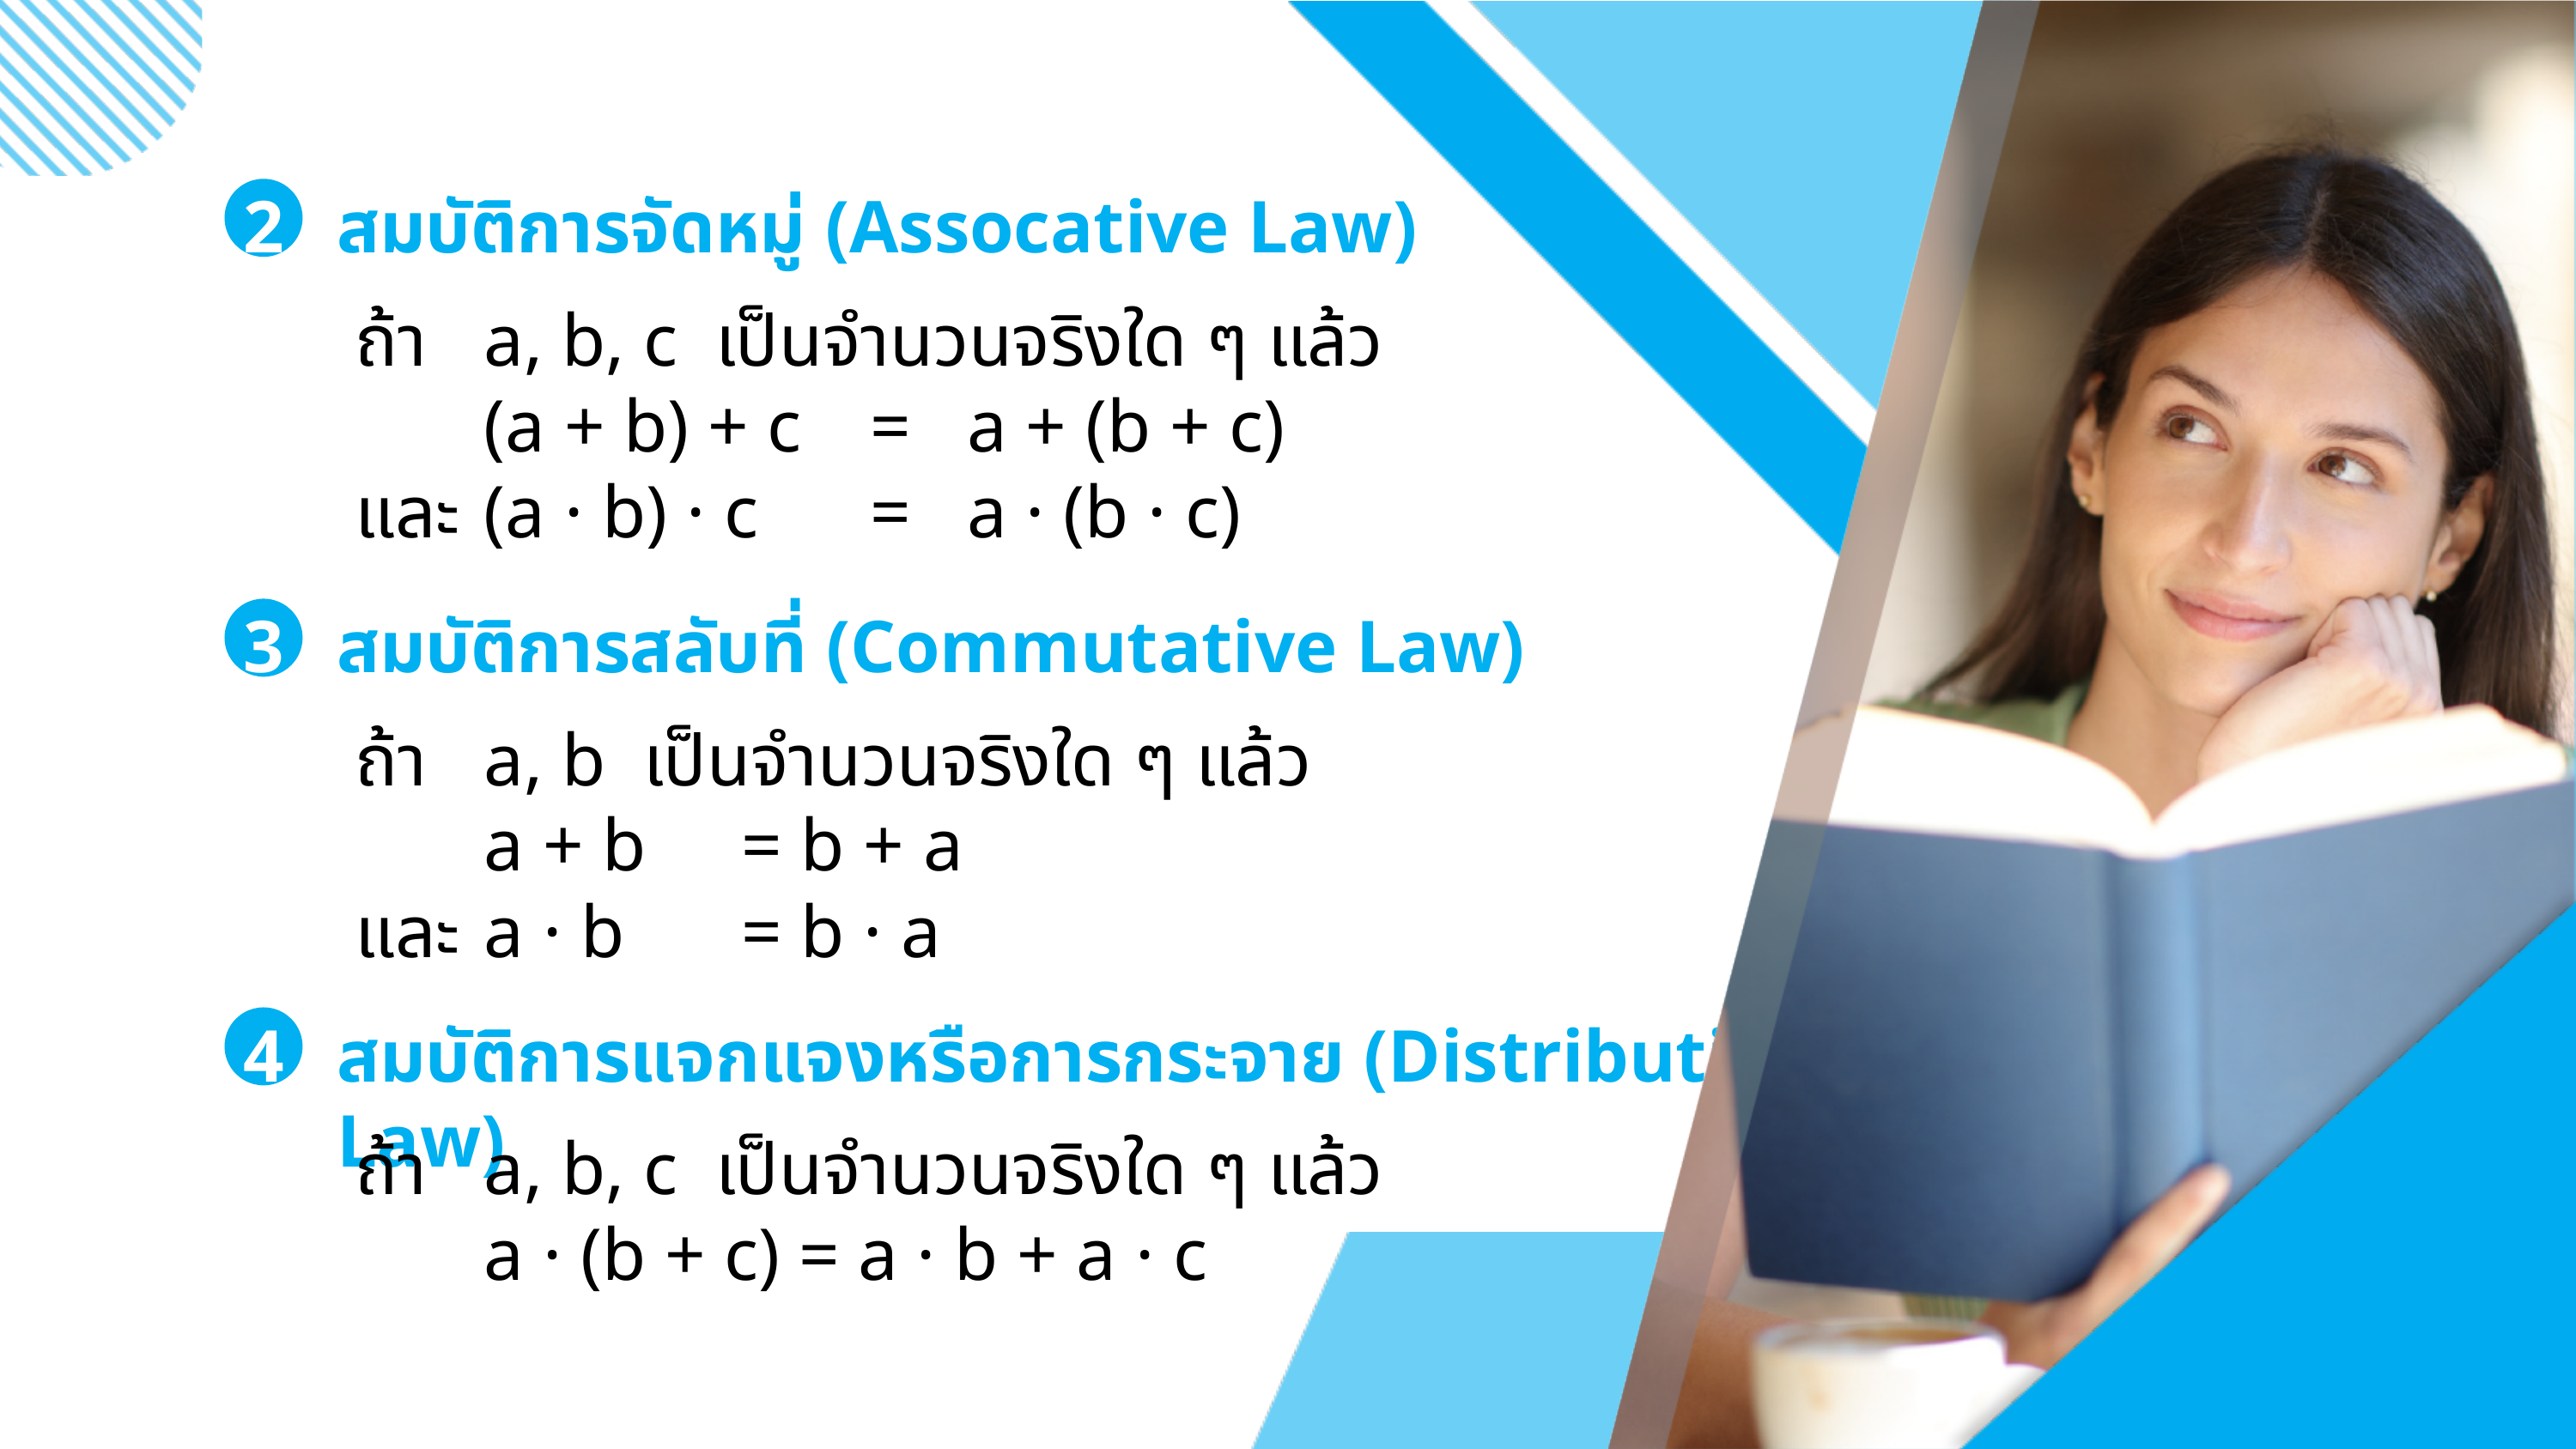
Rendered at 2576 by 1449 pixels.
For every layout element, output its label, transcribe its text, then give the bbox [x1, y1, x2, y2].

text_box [224, 1003, 1246, 1104]
text_box ถ้า a, b, c เป็นจำนวนจริงใด ๆ แล้ว a · (b + c) = a · b + a · c [342, 1116, 1246, 1301]
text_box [224, 594, 1246, 695]
text_box ถ้า a, b เป็นจำนวนจริงใด ๆ แล้ว a + b = b + a และ a · b = b · a [342, 707, 1246, 979]
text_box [224, 174, 1246, 276]
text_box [1250, 0, 2576, 1449]
text_box ถ้า a, b, c เป็นจำนวนจริงใด ๆ แล้ว (a + b) + c = a + (b + c) และ (a · b) · c = a · (b · c) [342, 288, 1246, 558]
picture [0, 0, 203, 176]
